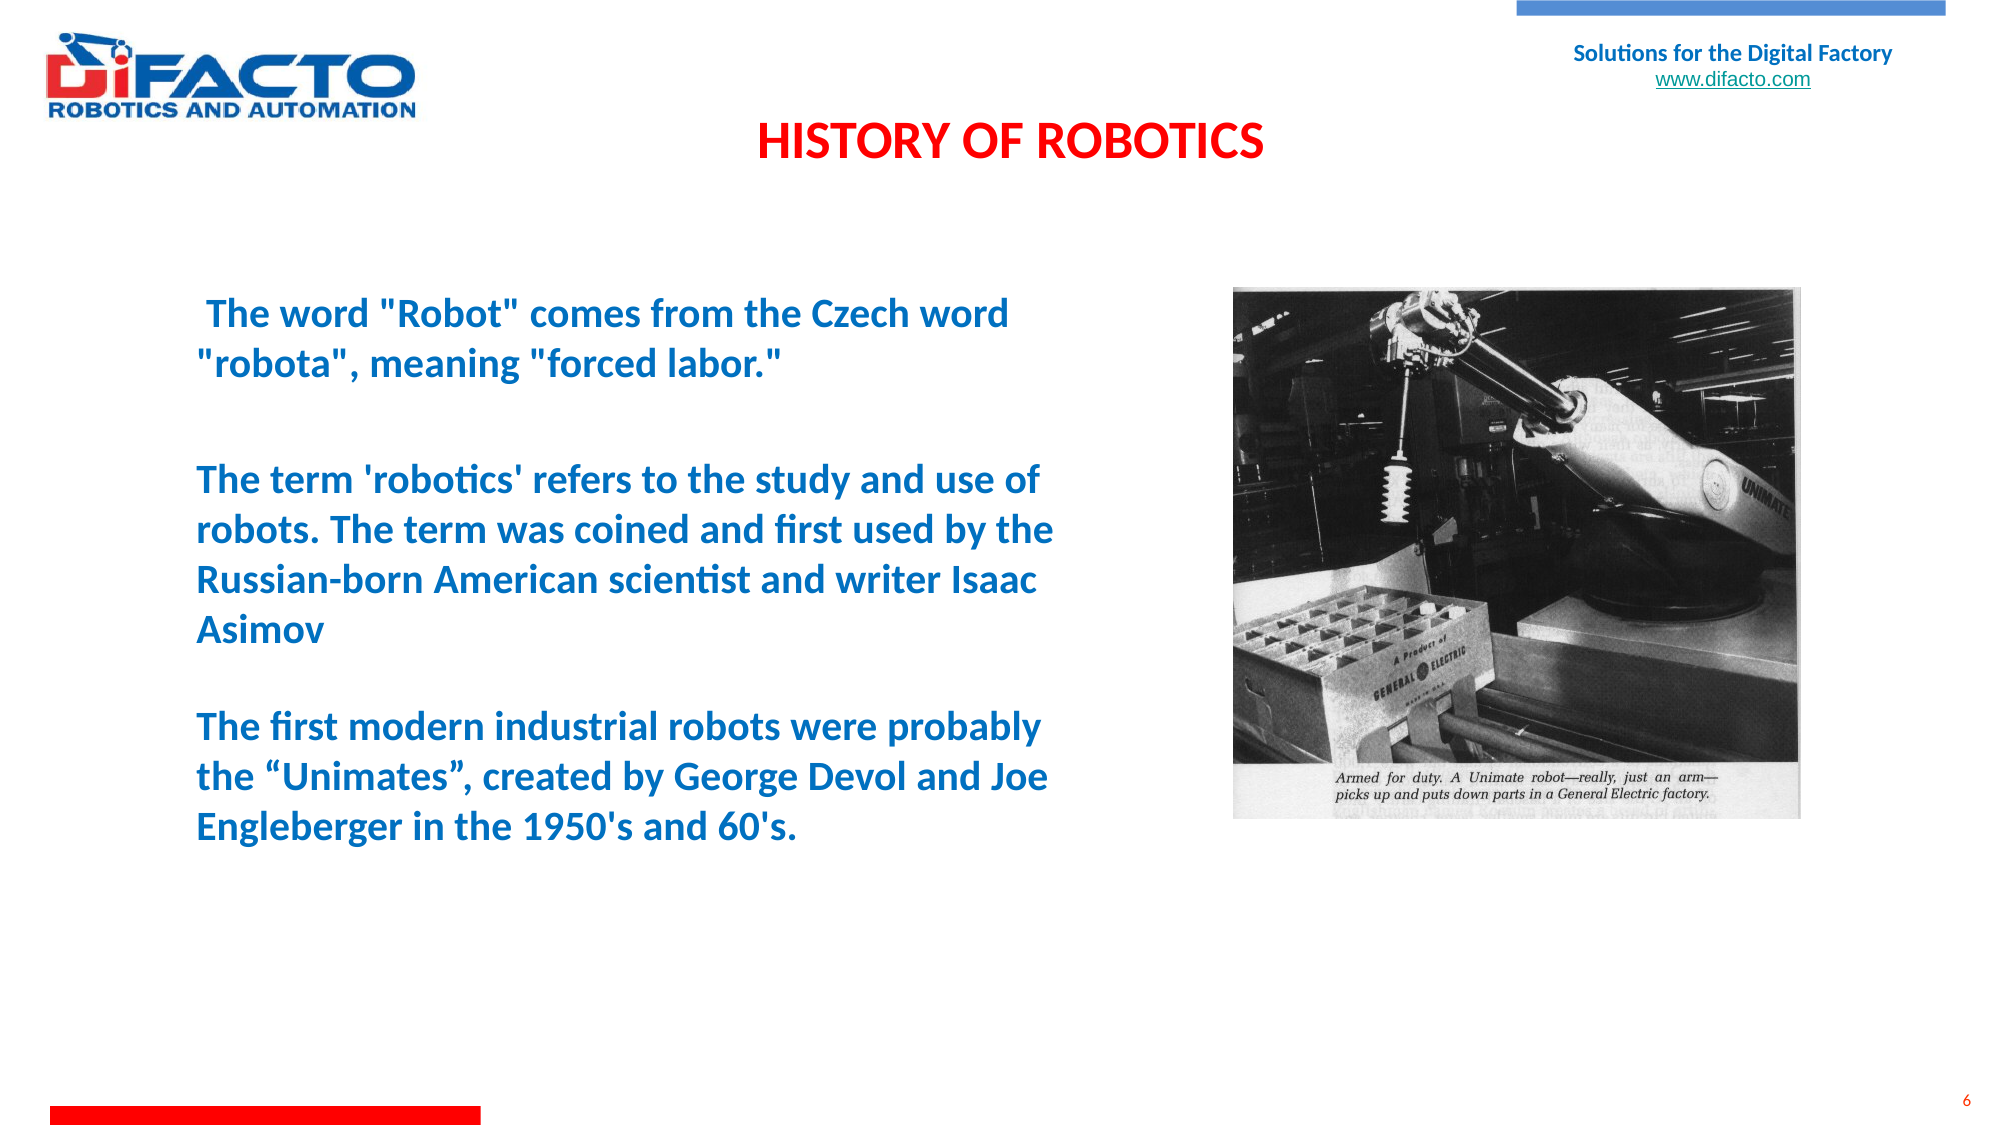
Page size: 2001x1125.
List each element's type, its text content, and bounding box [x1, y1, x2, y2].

picture [31, 21, 434, 125]
text_box HISTORY OF ROBOTICS [602, 97, 1420, 177]
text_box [181, 278, 1080, 858]
picture [1233, 287, 1801, 820]
